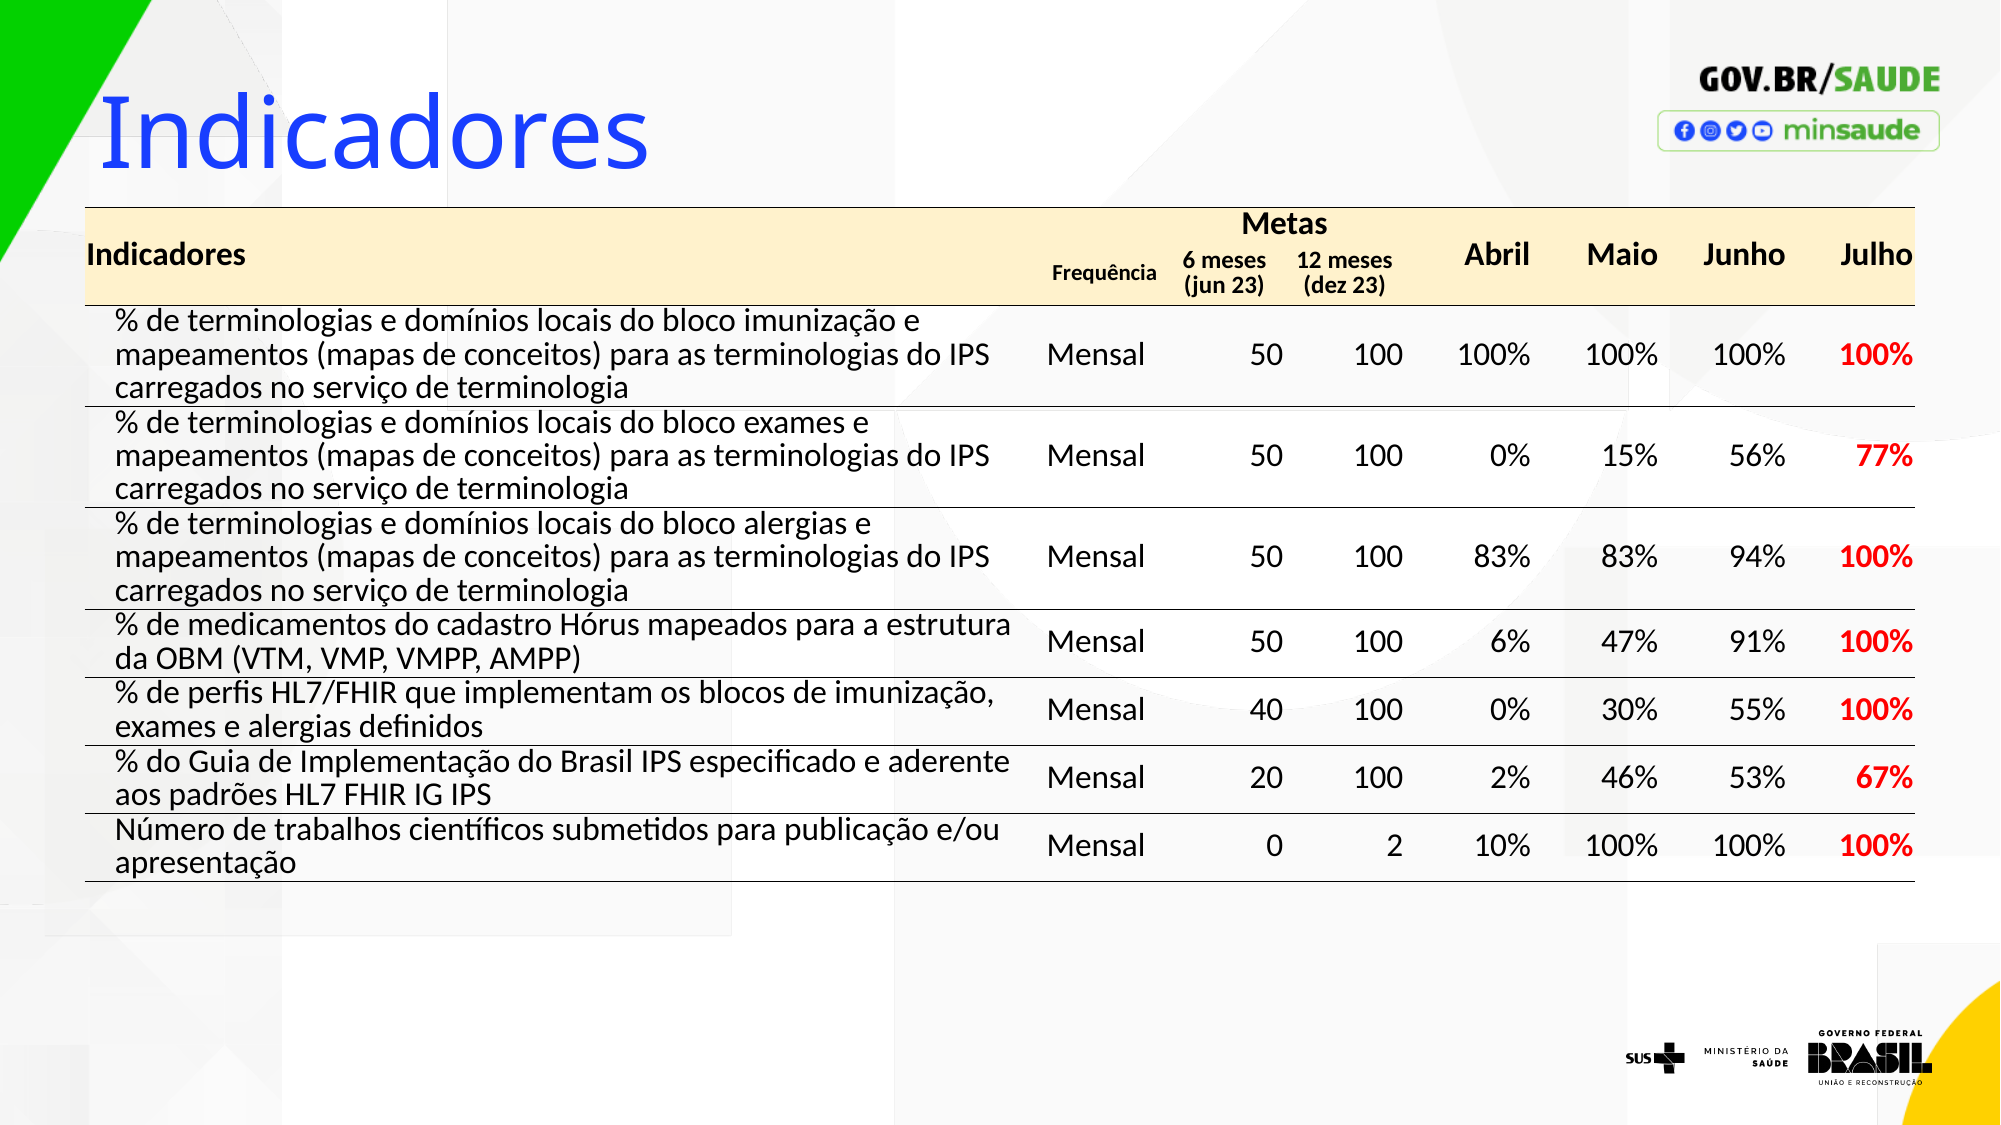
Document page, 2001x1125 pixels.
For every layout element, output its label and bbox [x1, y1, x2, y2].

text_box [0, 0, 2000, 1125]
